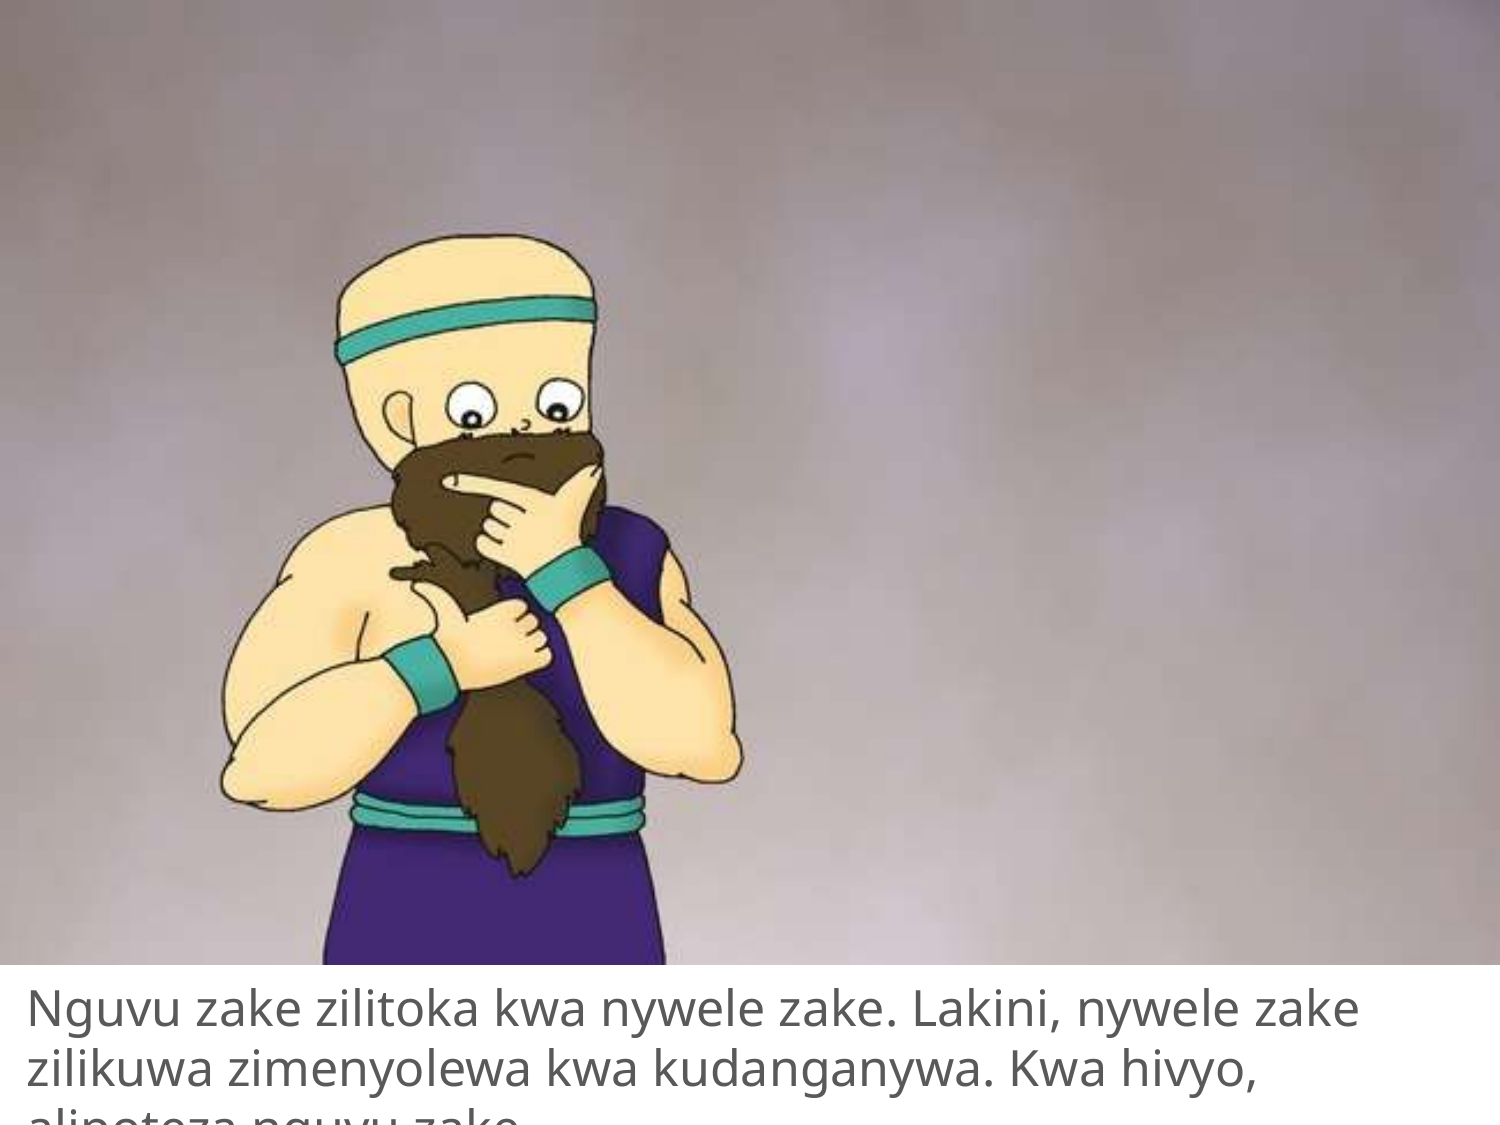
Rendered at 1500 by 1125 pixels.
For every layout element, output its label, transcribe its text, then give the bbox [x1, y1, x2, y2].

picture [0, 0, 1500, 965]
text_box Nguvu zake zilitoka kwa nywele zake. Lakini, nywele zake zilikuwa zimenyolewa kwa kudanganywa. Kwa hivyo, alipoteza nguvu zake. [11, 973, 1498, 1125]
